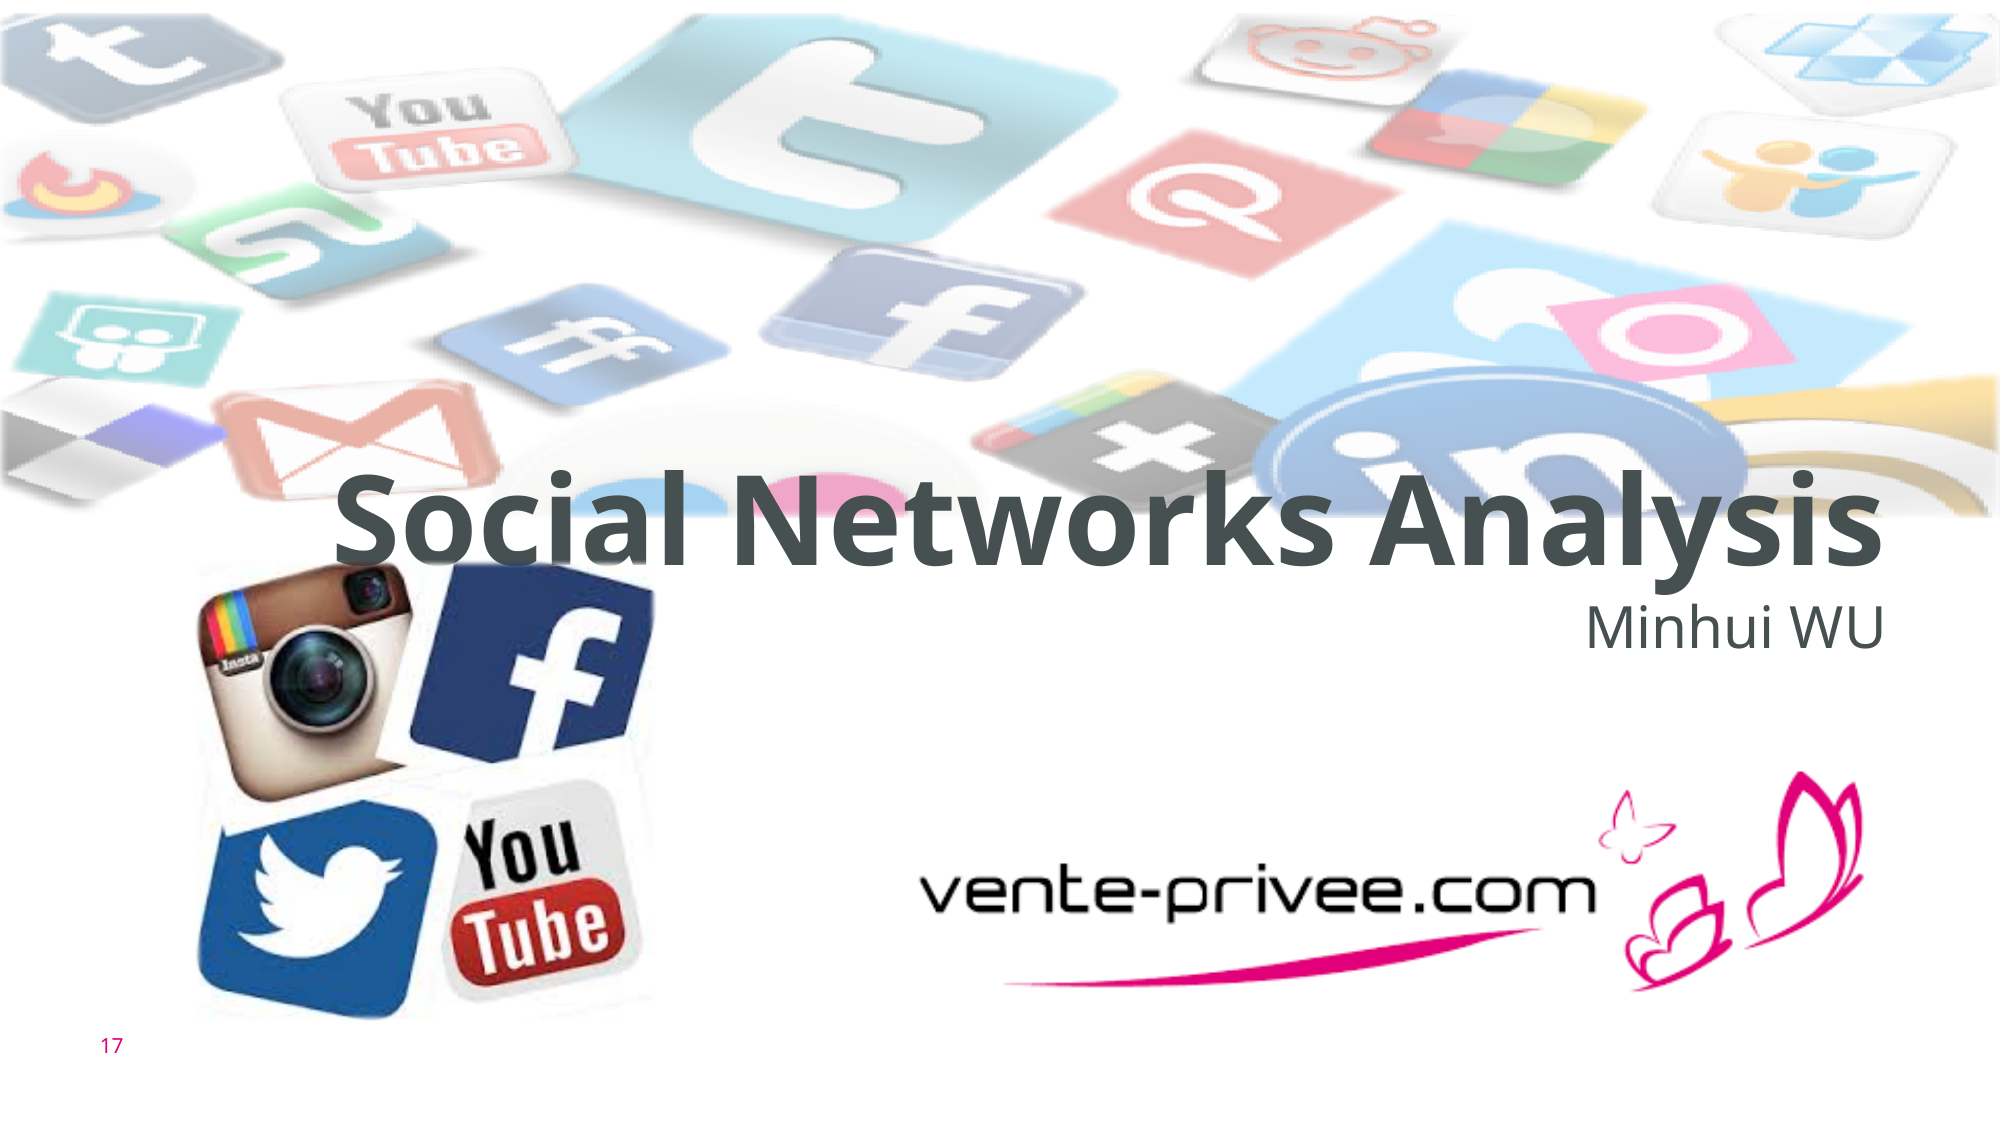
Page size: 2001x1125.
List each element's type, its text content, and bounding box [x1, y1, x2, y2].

slide_number 17 [44, 1025, 124, 1061]
picture [911, 770, 1883, 996]
title Social Networks Analysis Minhui WU [226, 529, 1887, 661]
picture [0, 12, 2000, 518]
picture [194, 559, 657, 1023]
